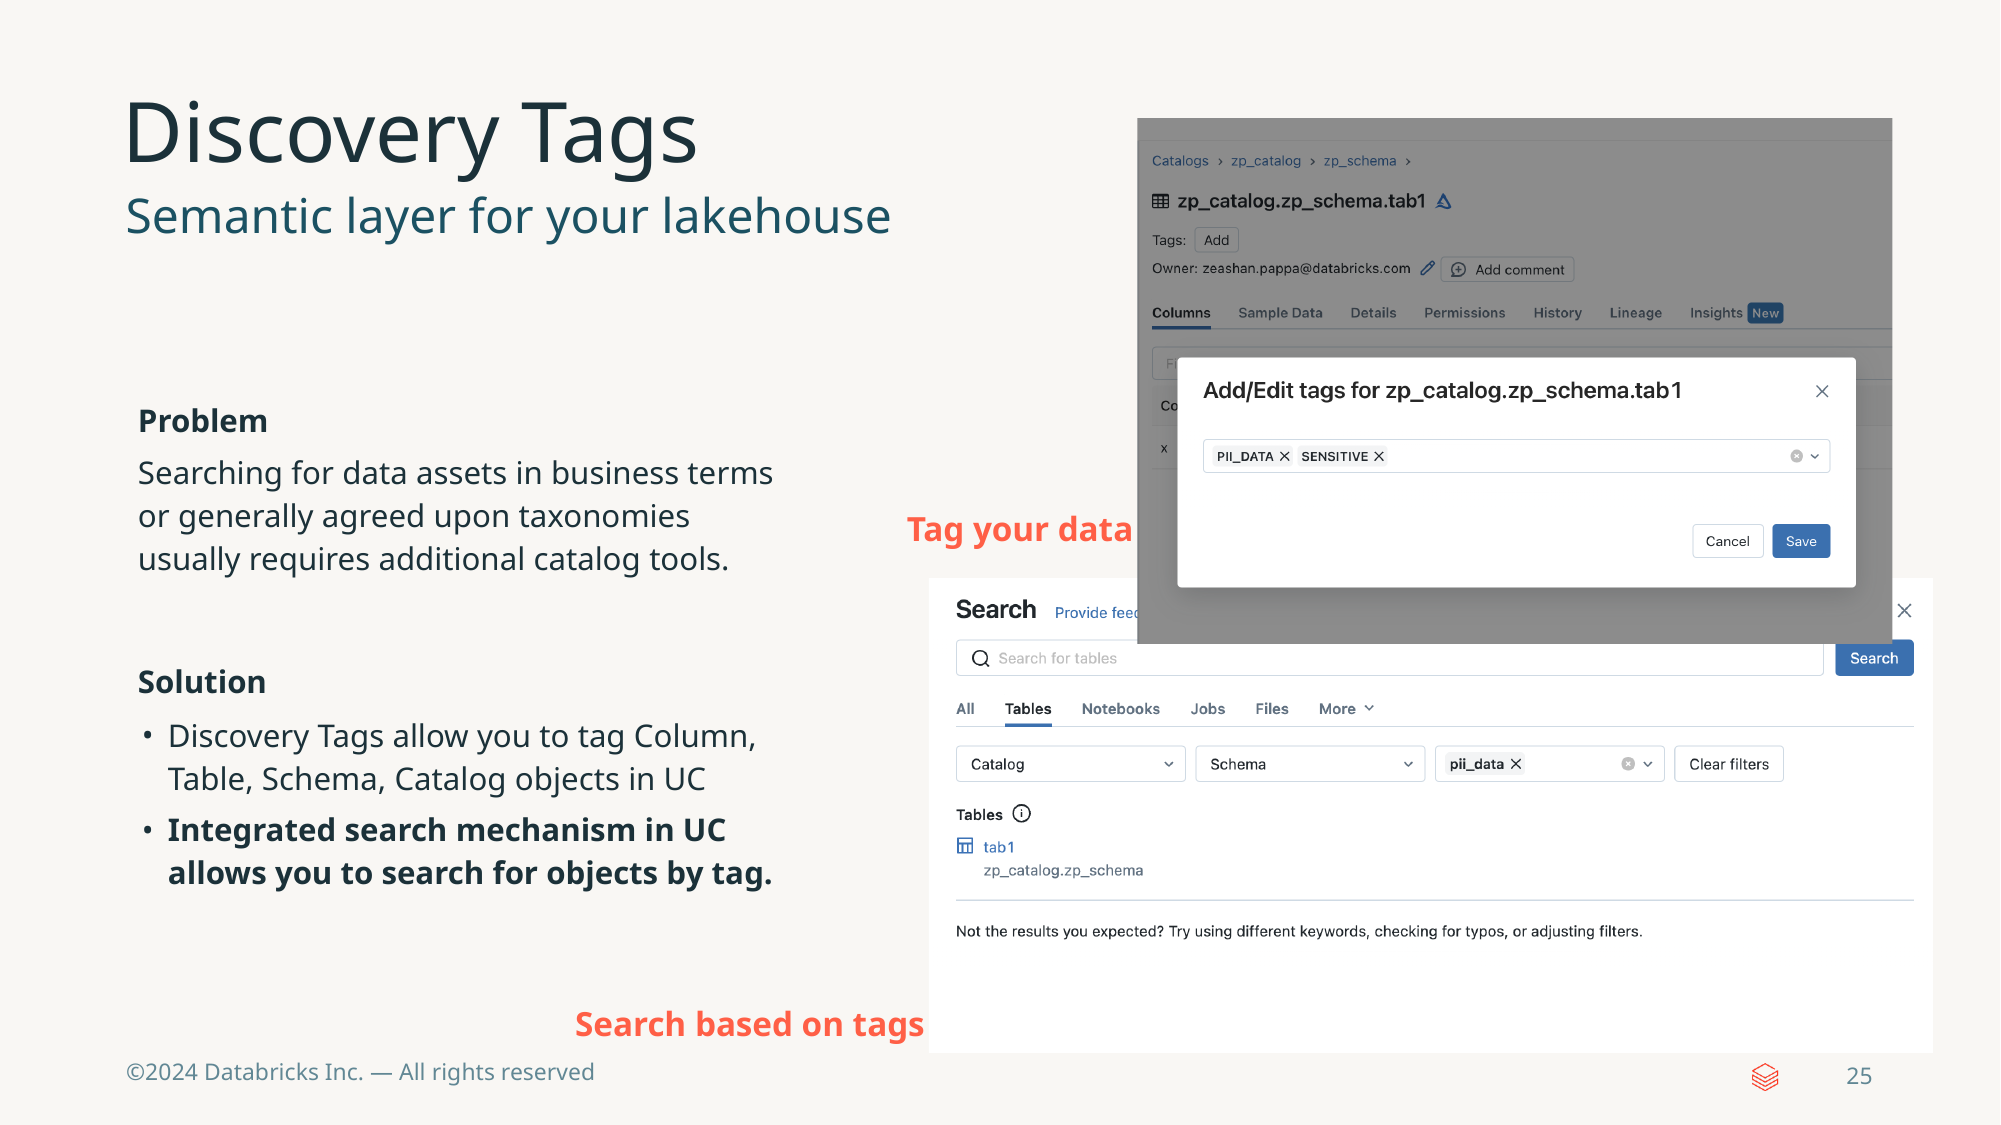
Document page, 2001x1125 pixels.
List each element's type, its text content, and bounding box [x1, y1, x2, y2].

text_box Problem Searching for data assets in business terms or generally agreed upon taxonomies usually requires additional catalog tools. Solution Discovery Tags allow you to tag Column, Table, Schema, Catalog objects in UC Integrated search mechanism in UC allows you to search for objects by tag. [122, 381, 814, 986]
picture [928, 118, 1934, 1053]
text_box Tag your data [891, 498, 1132, 564]
picture [1749, 1061, 1781, 1093]
title Discovery Tags [122, 87, 1873, 184]
text_box Search based on tags [560, 992, 927, 1059]
subtitle Semantic layer for your lakehouse [125, 192, 1132, 289]
slide_number ‹#› [1783, 1061, 1893, 1125]
